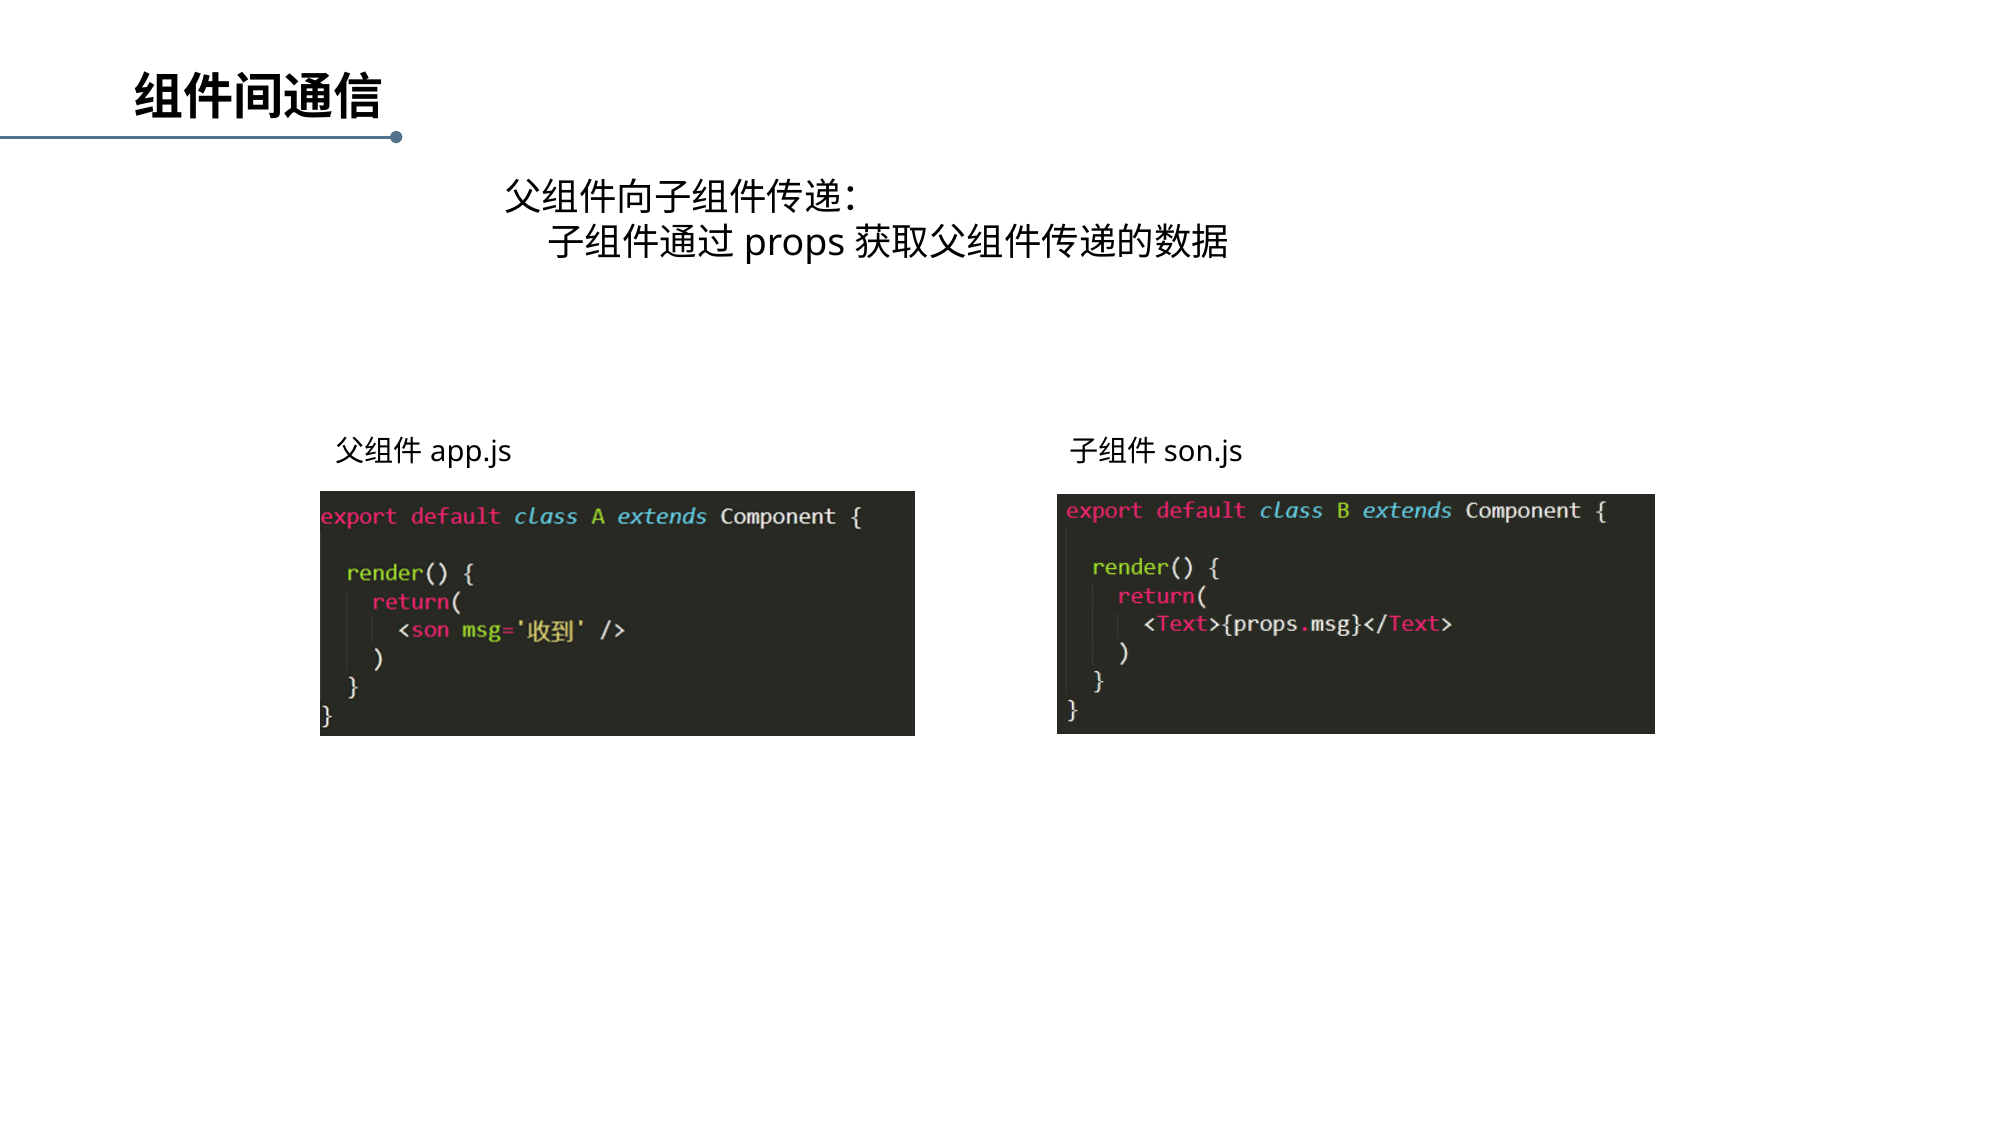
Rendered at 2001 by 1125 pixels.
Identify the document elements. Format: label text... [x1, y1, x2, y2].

picture [320, 491, 915, 736]
text_box 父组件向子组件传递： 子组件通过props获取父组件传递的数据 [489, 165, 1261, 361]
picture [1057, 494, 1655, 734]
text_box 组件间通信 [118, 57, 439, 132]
text_box 子组件son.js [1054, 425, 1327, 475]
text_box 父组件app.js [320, 425, 593, 475]
